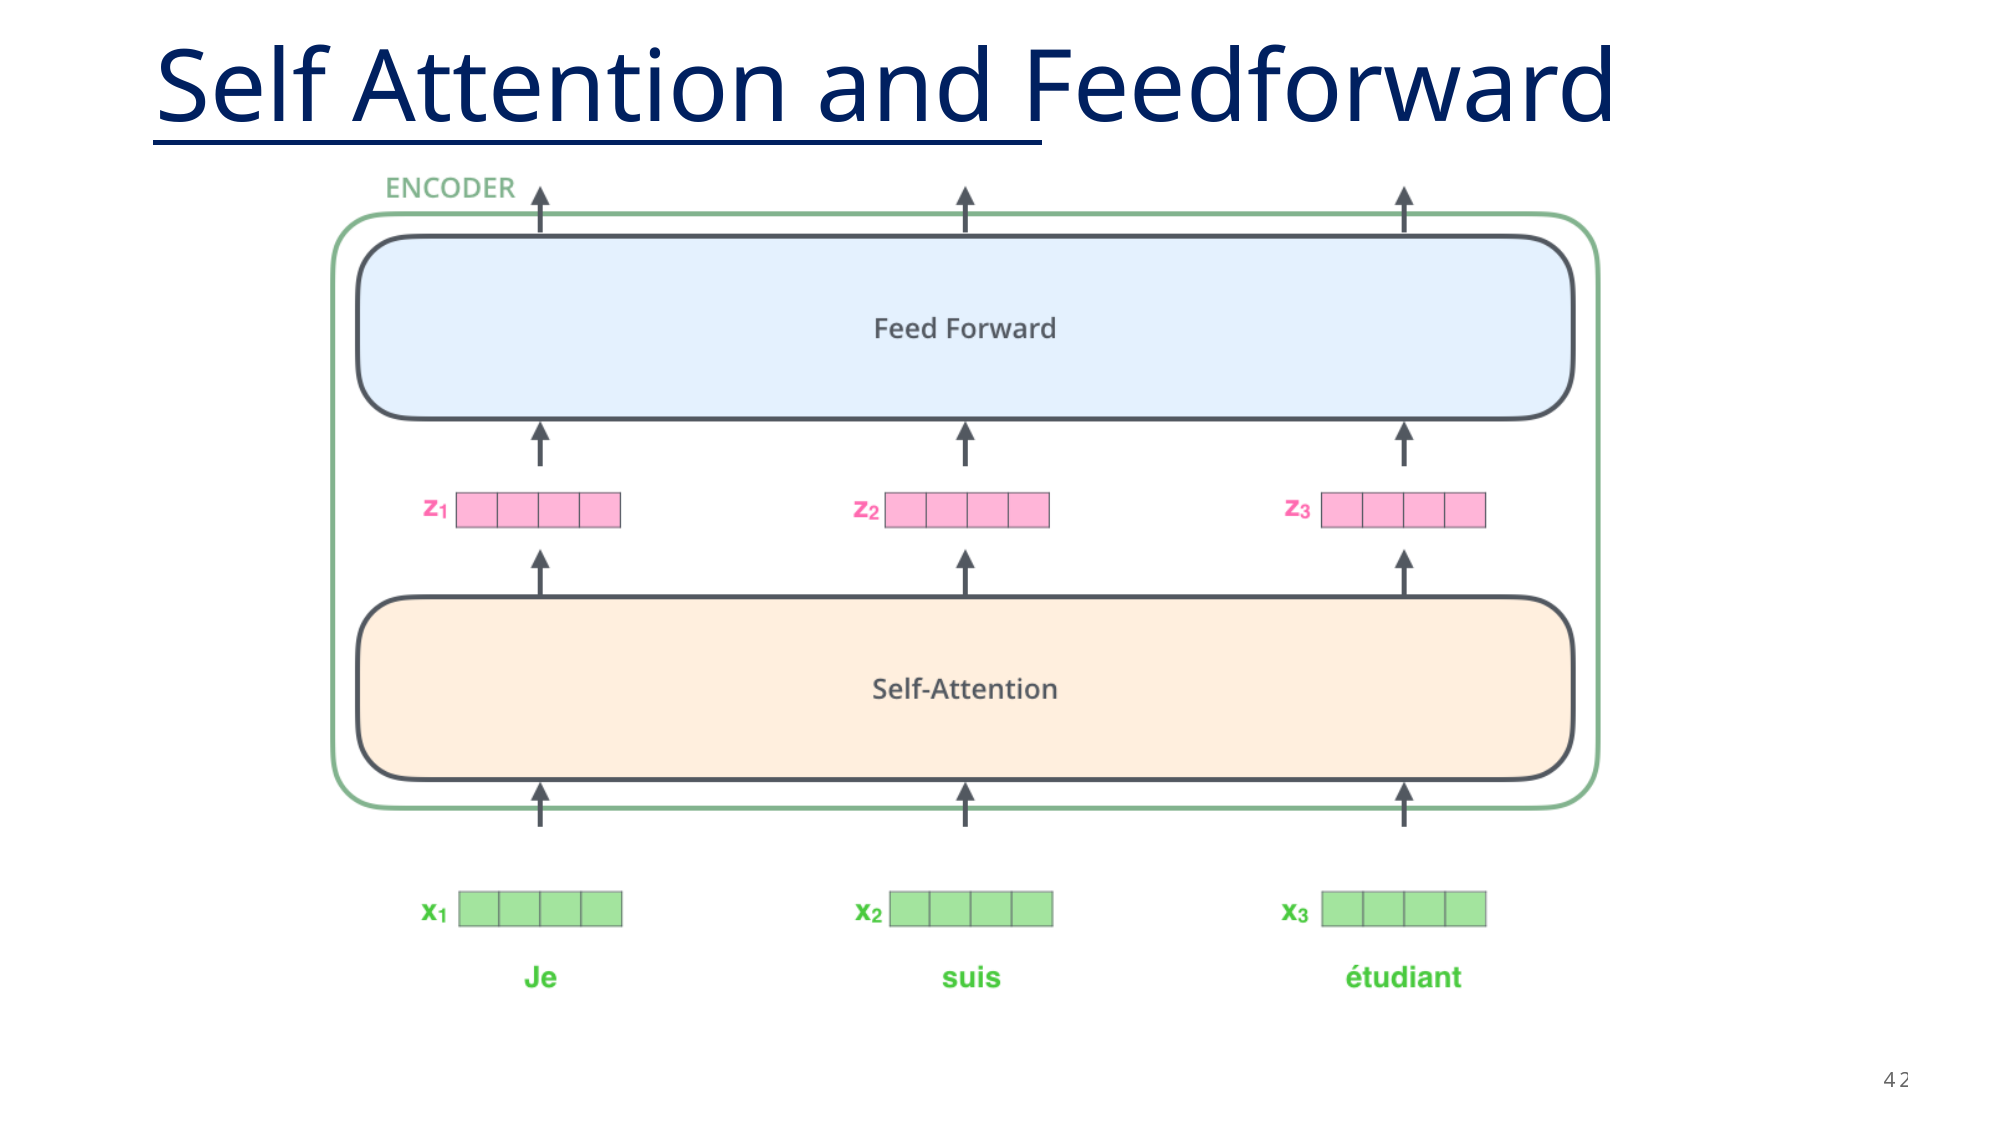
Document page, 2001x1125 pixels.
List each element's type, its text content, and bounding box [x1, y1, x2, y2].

picture [293, 148, 1638, 1012]
title Self Attention and Feedforward [140, 0, 1871, 149]
slide_number 42 [1637, 1042, 1927, 1119]
